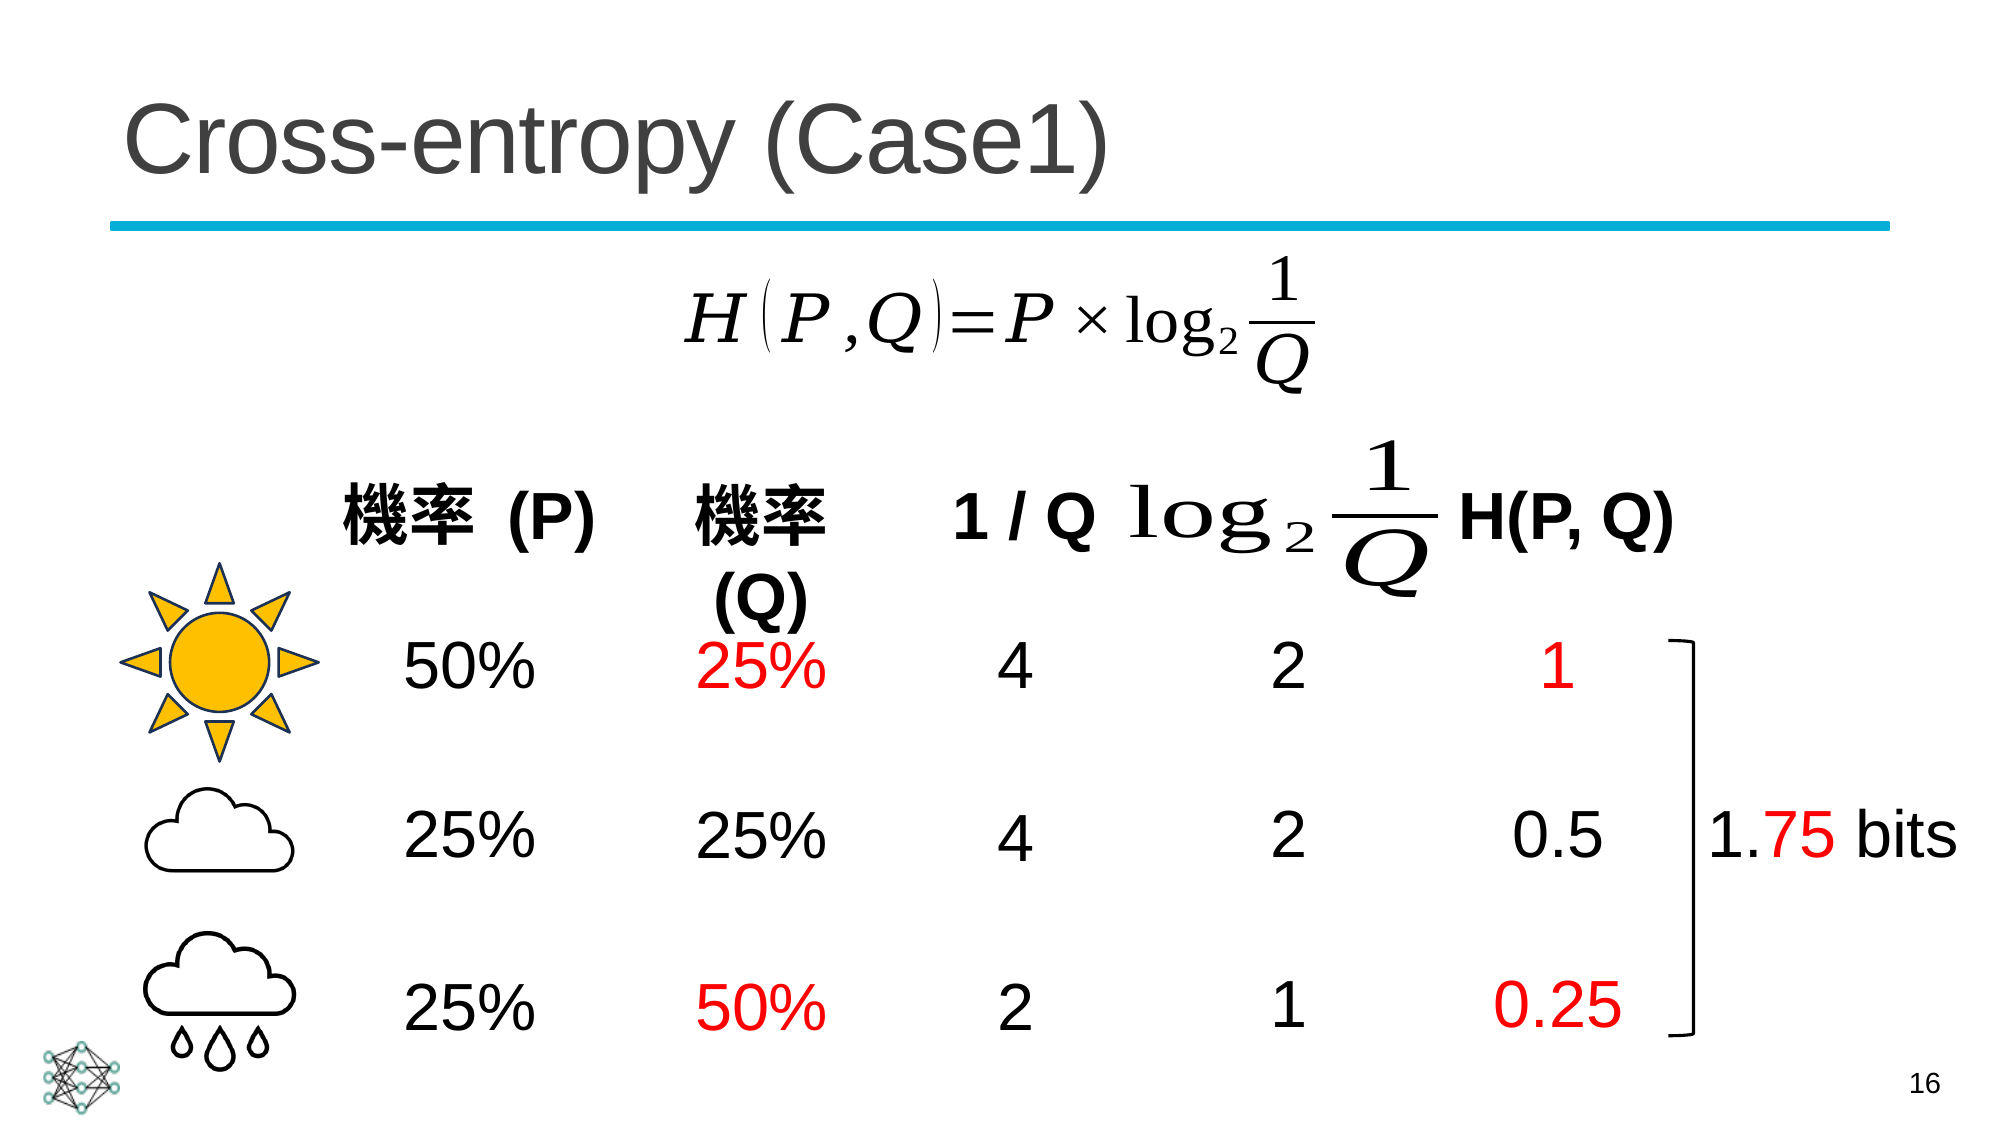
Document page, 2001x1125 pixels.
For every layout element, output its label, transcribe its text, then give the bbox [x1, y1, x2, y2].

text_box 機率 (P) [326, 465, 613, 561]
text_box [204, 720, 236, 741]
text_box [204, 561, 236, 605]
text_box 4 [897, 787, 1134, 882]
text_box 50% [643, 956, 880, 1052]
text_box 25% [643, 641, 880, 710]
text_box 2 [897, 956, 1134, 1052]
text_box 1 [1440, 614, 1677, 710]
text_box 25% [351, 956, 588, 1052]
text_box 1 [1170, 953, 1407, 1049]
text_box 25% [351, 783, 588, 879]
text_box [148, 692, 190, 734]
text_box 1 / Q [872, 465, 1159, 561]
title Cross-entropy (Case1) [107, 58, 1899, 228]
text_box 2 [1170, 783, 1407, 879]
text_box 2 [1170, 614, 1407, 710]
text_box [1668, 639, 1695, 1037]
text_box [250, 692, 291, 734]
text_box 25% [643, 784, 880, 879]
text_box H(P, Q) [1415, 465, 1702, 561]
text_box [168, 611, 271, 714]
text_box [119, 646, 162, 678]
text_box 4 [897, 614, 1134, 710]
picture [43, 744, 328, 1116]
slide_number 16 [1740, 1052, 1957, 1113]
text_box [148, 591, 190, 632]
text_box [277, 646, 321, 678]
text_box 0.25 [1440, 953, 1677, 1049]
text_box 機率 (Q) [618, 466, 905, 641]
text_box [250, 591, 291, 632]
text_box 1.75 bits [1682, 783, 1984, 879]
text_box 50% [351, 614, 588, 710]
text_box 0.5 [1440, 783, 1668, 879]
